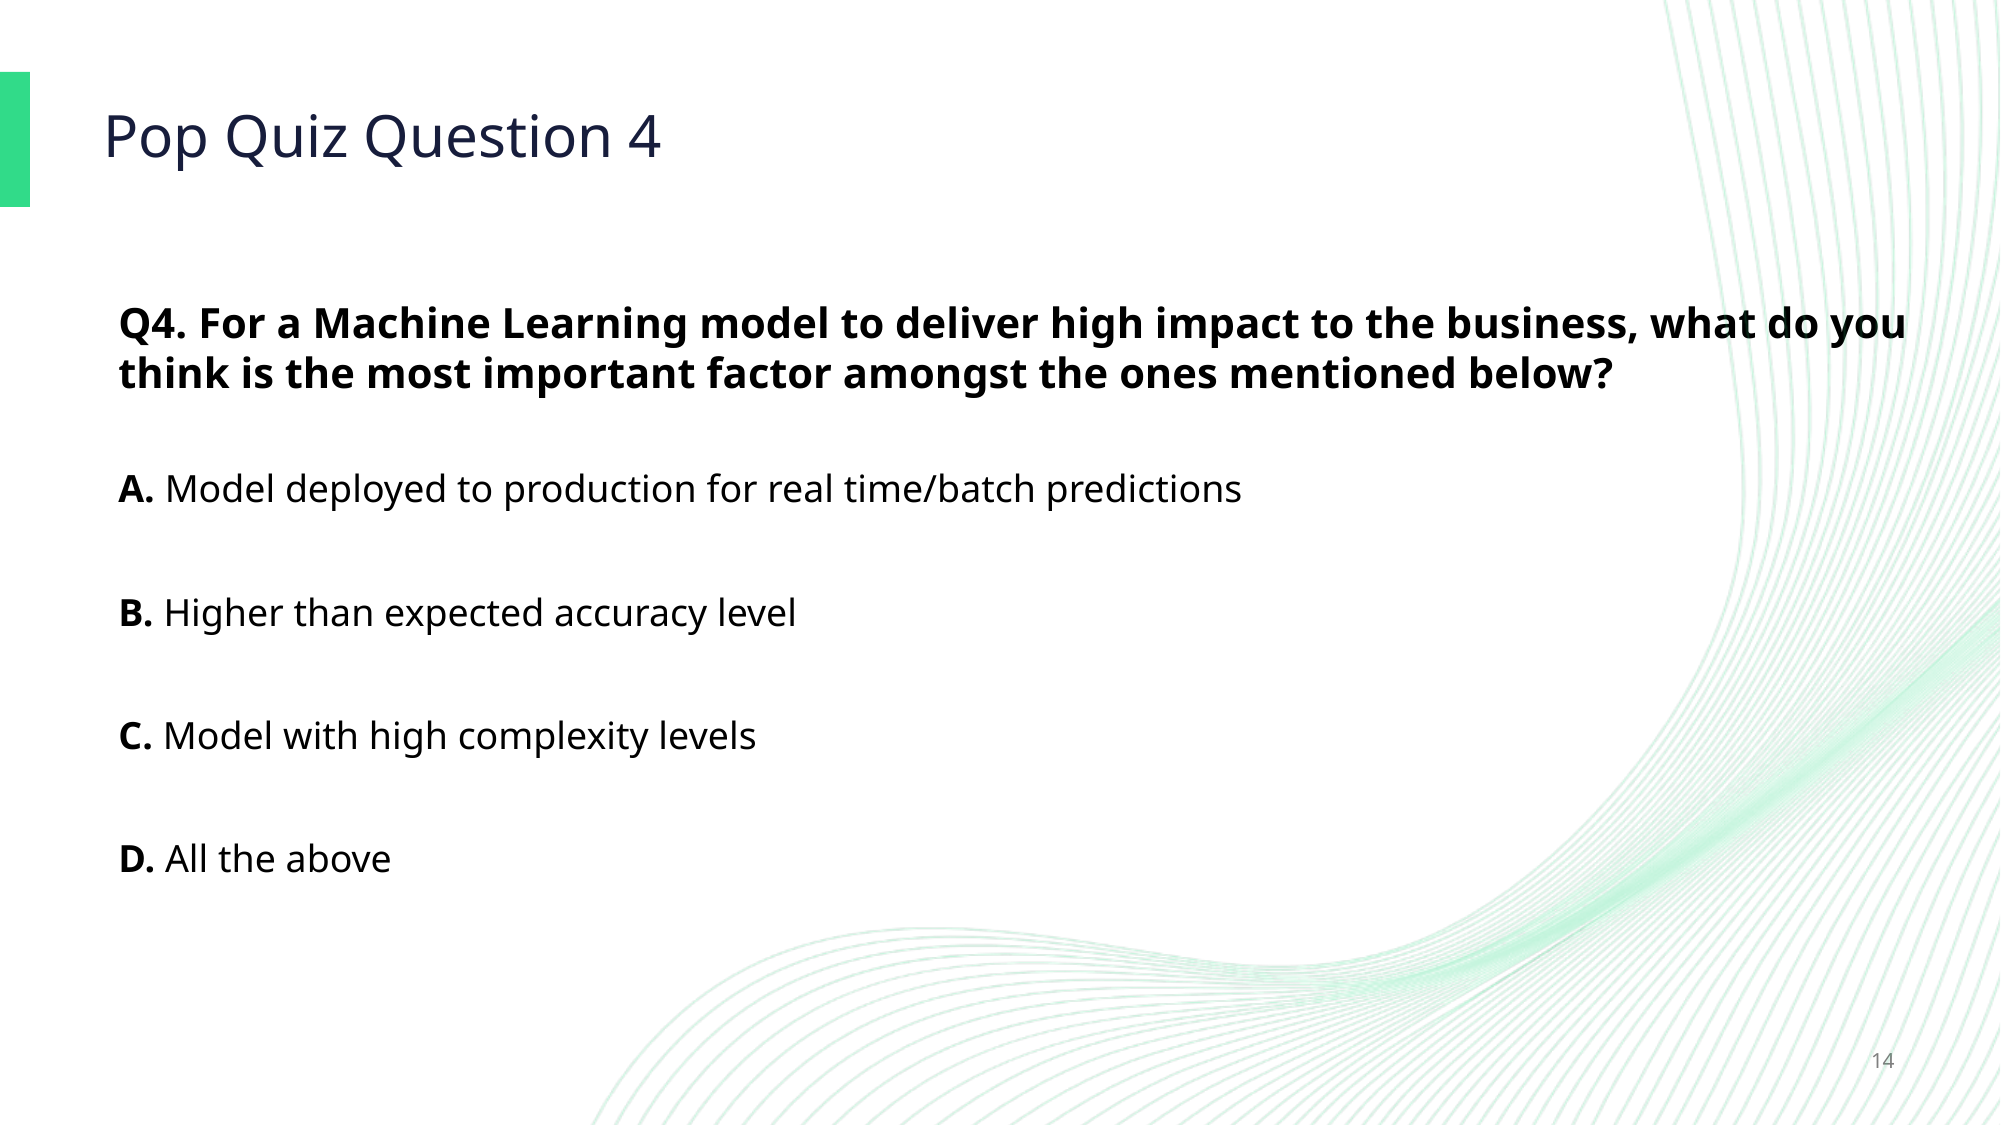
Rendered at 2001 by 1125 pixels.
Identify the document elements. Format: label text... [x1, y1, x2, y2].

text_box [0, 71, 31, 208]
text_box D. All the above [102, 806, 574, 910]
text_box A. Model deployed to production for real time/batch predictions [102, 435, 574, 540]
title Pop Quiz Question 4 [103, 107, 574, 172]
text_box B. Higher than expected accuracy level [102, 559, 574, 663]
picture [576, 0, 2001, 1125]
text_box C. Model with high complexity levels [102, 682, 574, 786]
text_box Q4. For a Machine Learning model to deliver high impact to the business, what do you think is the most important factor amongst the ones mentioned below? [102, 271, 574, 423]
